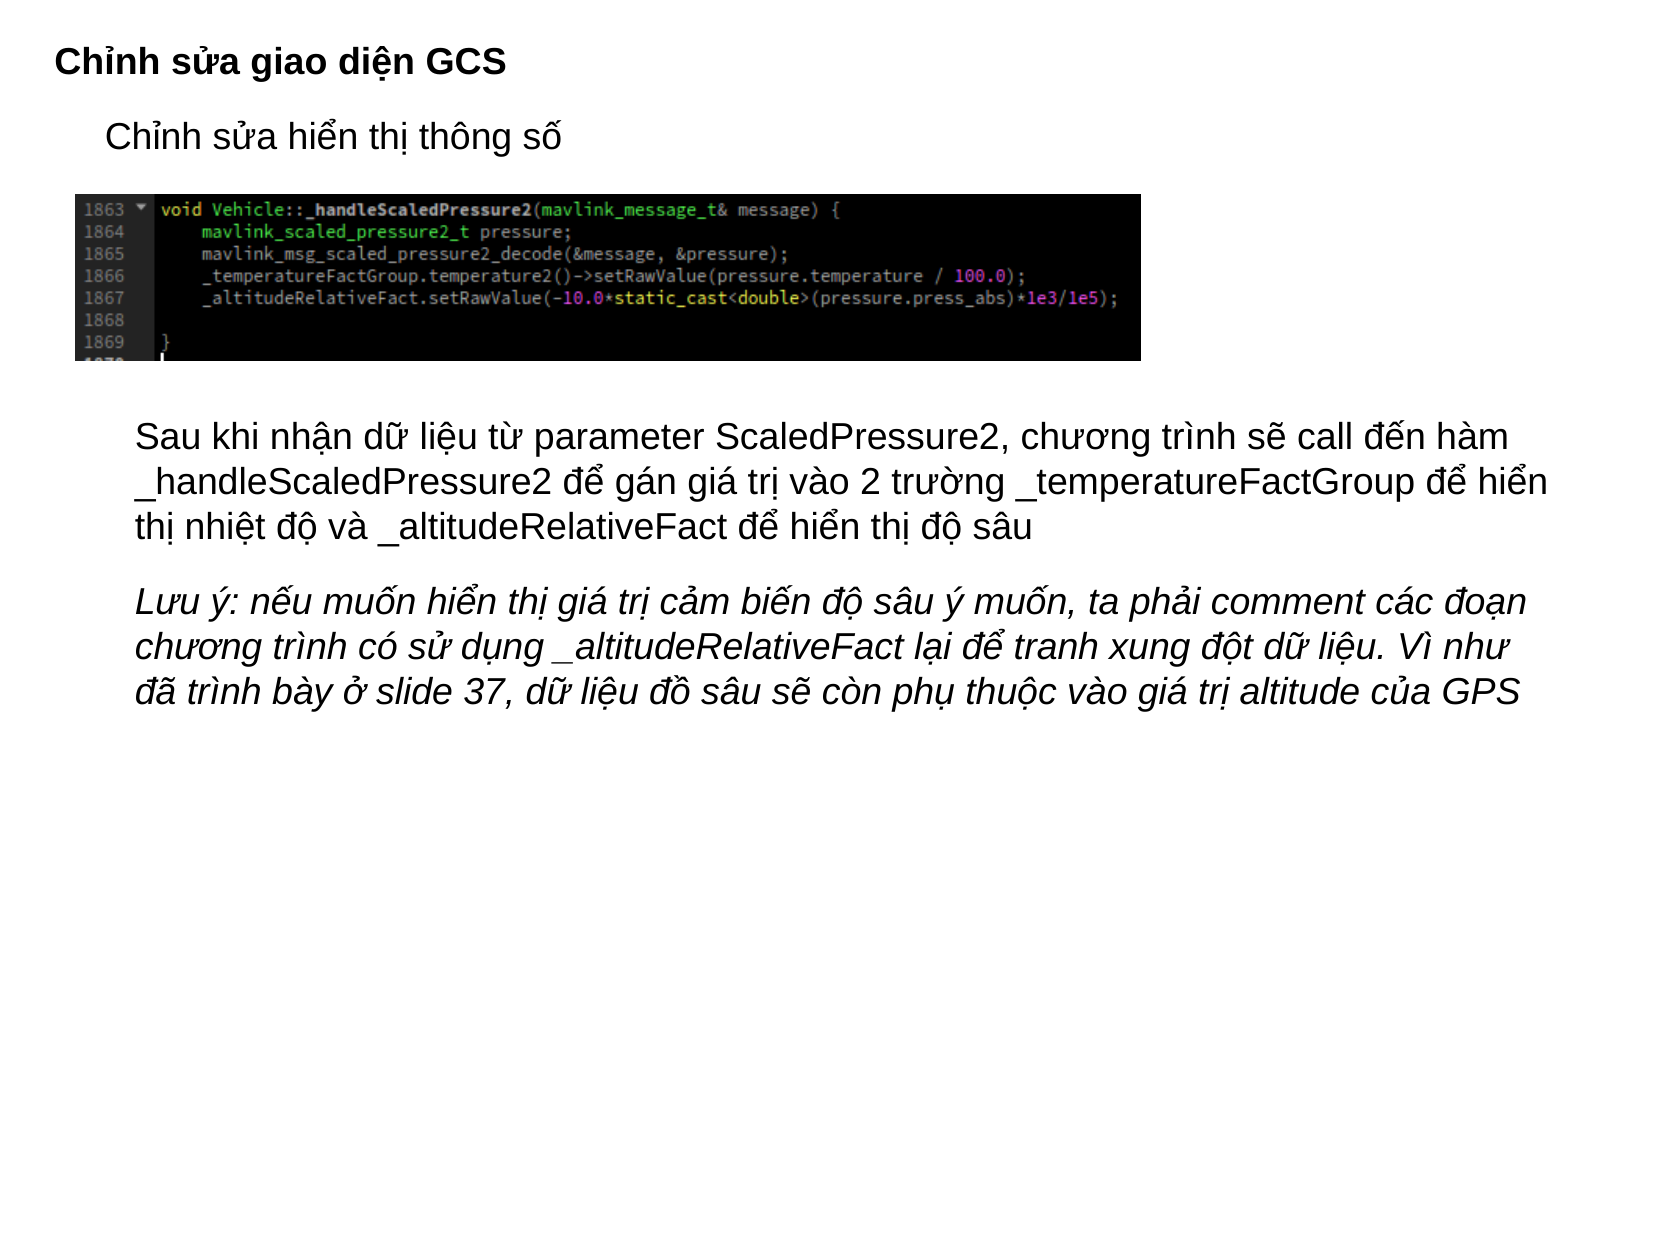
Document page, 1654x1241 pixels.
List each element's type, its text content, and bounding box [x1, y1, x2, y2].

text_box Sau khi nhận dữ liệu từ parameter ScaledPressure2, chương trình sẽ call đến hàm _handleScaledPressure2 để gán giá trị vào 2 trường _temperatureFactGroup để hiển thị nhiệt độ và _altitudeRelativeFact để hiển thị độ sâu [119, 404, 1590, 546]
picture [74, 194, 1141, 361]
text_box Chỉnh sửa hiển thị thông số [90, 105, 934, 162]
text_box Chỉnh sửa giao diện GCS [39, 30, 975, 87]
text_box Lưu ý: nếu muốn hiển thị giá trị cảm biến độ sâu ý muốn, ta phải comment các đoạn chương trình có sử dụng _altitudeRelativeFact lại để tranh xung đột dữ liệu. Vì như đã trình bày ở slide 37, dữ liệu đồ sâu sẽ còn phụ thuộc vào giá trị altitude của GPS [119, 569, 1575, 711]
